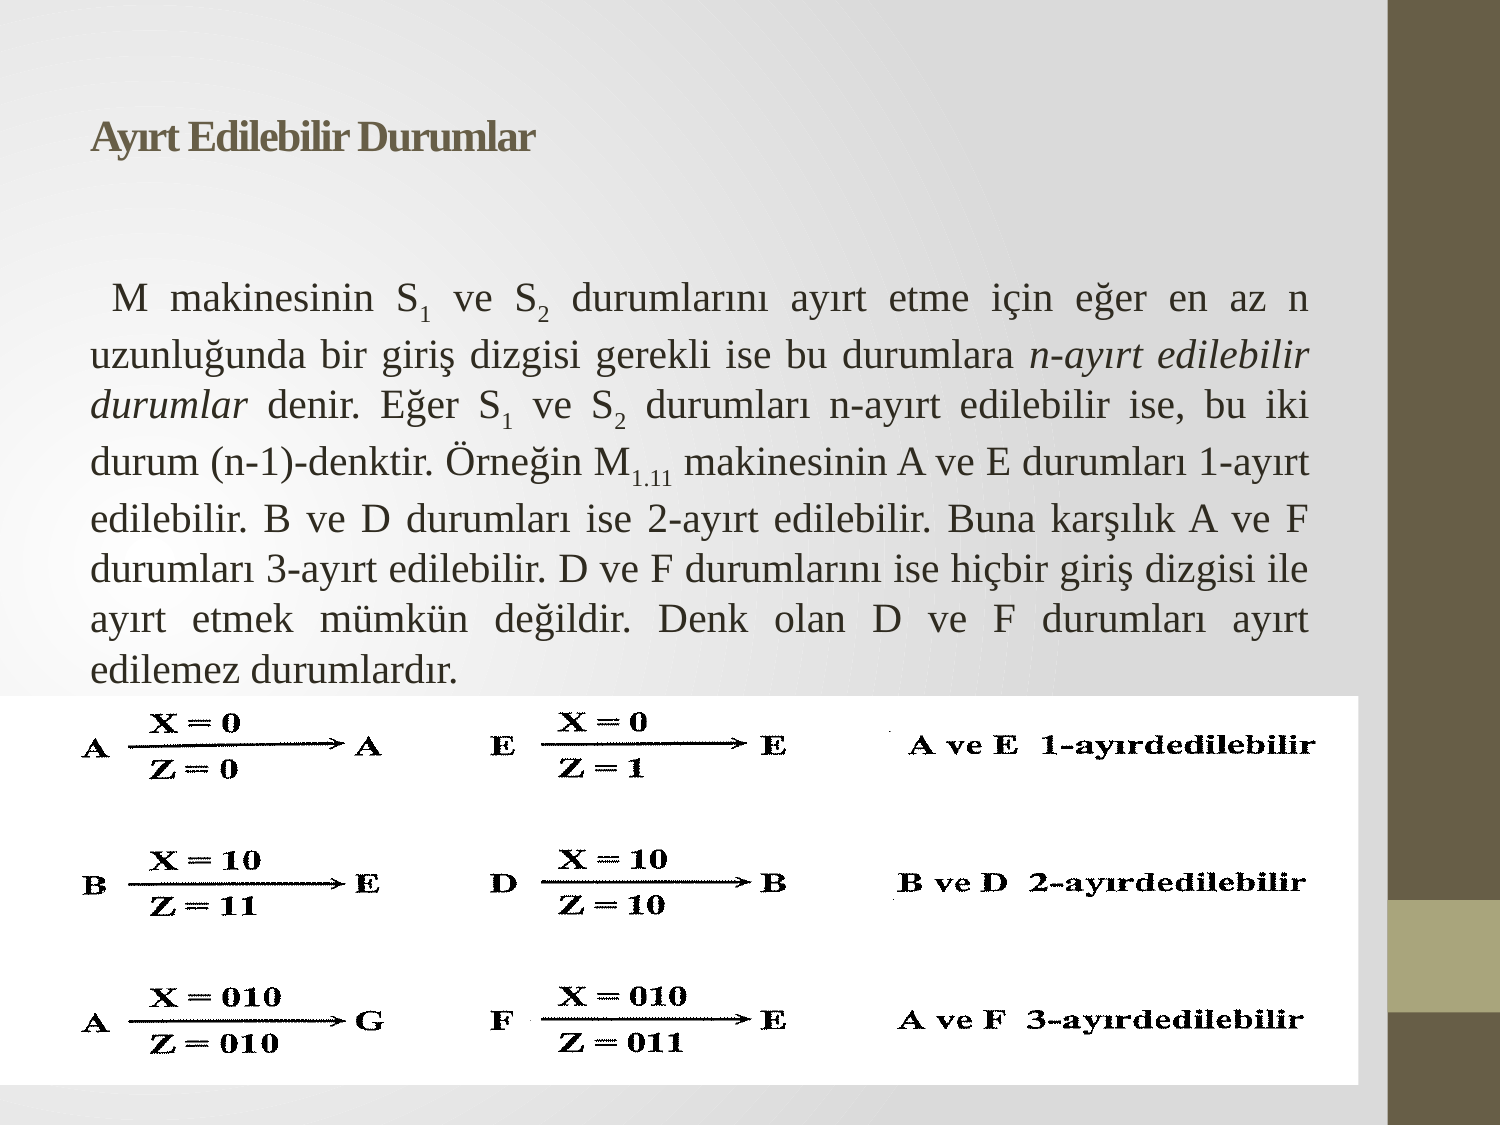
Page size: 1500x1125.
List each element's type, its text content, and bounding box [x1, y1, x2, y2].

title Ayırt Edilebilir Durumlar [75, 45, 1325, 233]
list M makinesinin S1 ve S2 durumlarını ayırt etme için eğer en az n uzunluğunda bir giriş dizgisi gerekli ise bu durumlara n-ayırt edilebilir durumlar denir. Eğer S1 ve S2 durumları n-ayırt edilebilir ise, bu iki durum (n-1)-denktir. Örneğin M1.11 makinesinin A ve E durumları 1-ayırt edilebilir. B ve D durumları ise 2-ayırt edilebilir. Buna karşılık A ve F durumları 3-ayırt edilebilir. D ve F durumlarını ise hiçbir giriş dizgisi ile ayırt etmek mümkün değildir. Denk olan D ve F durumları ayırt edilemez durumlardır. [75, 262, 1325, 689]
picture [0, 695, 1359, 1086]
